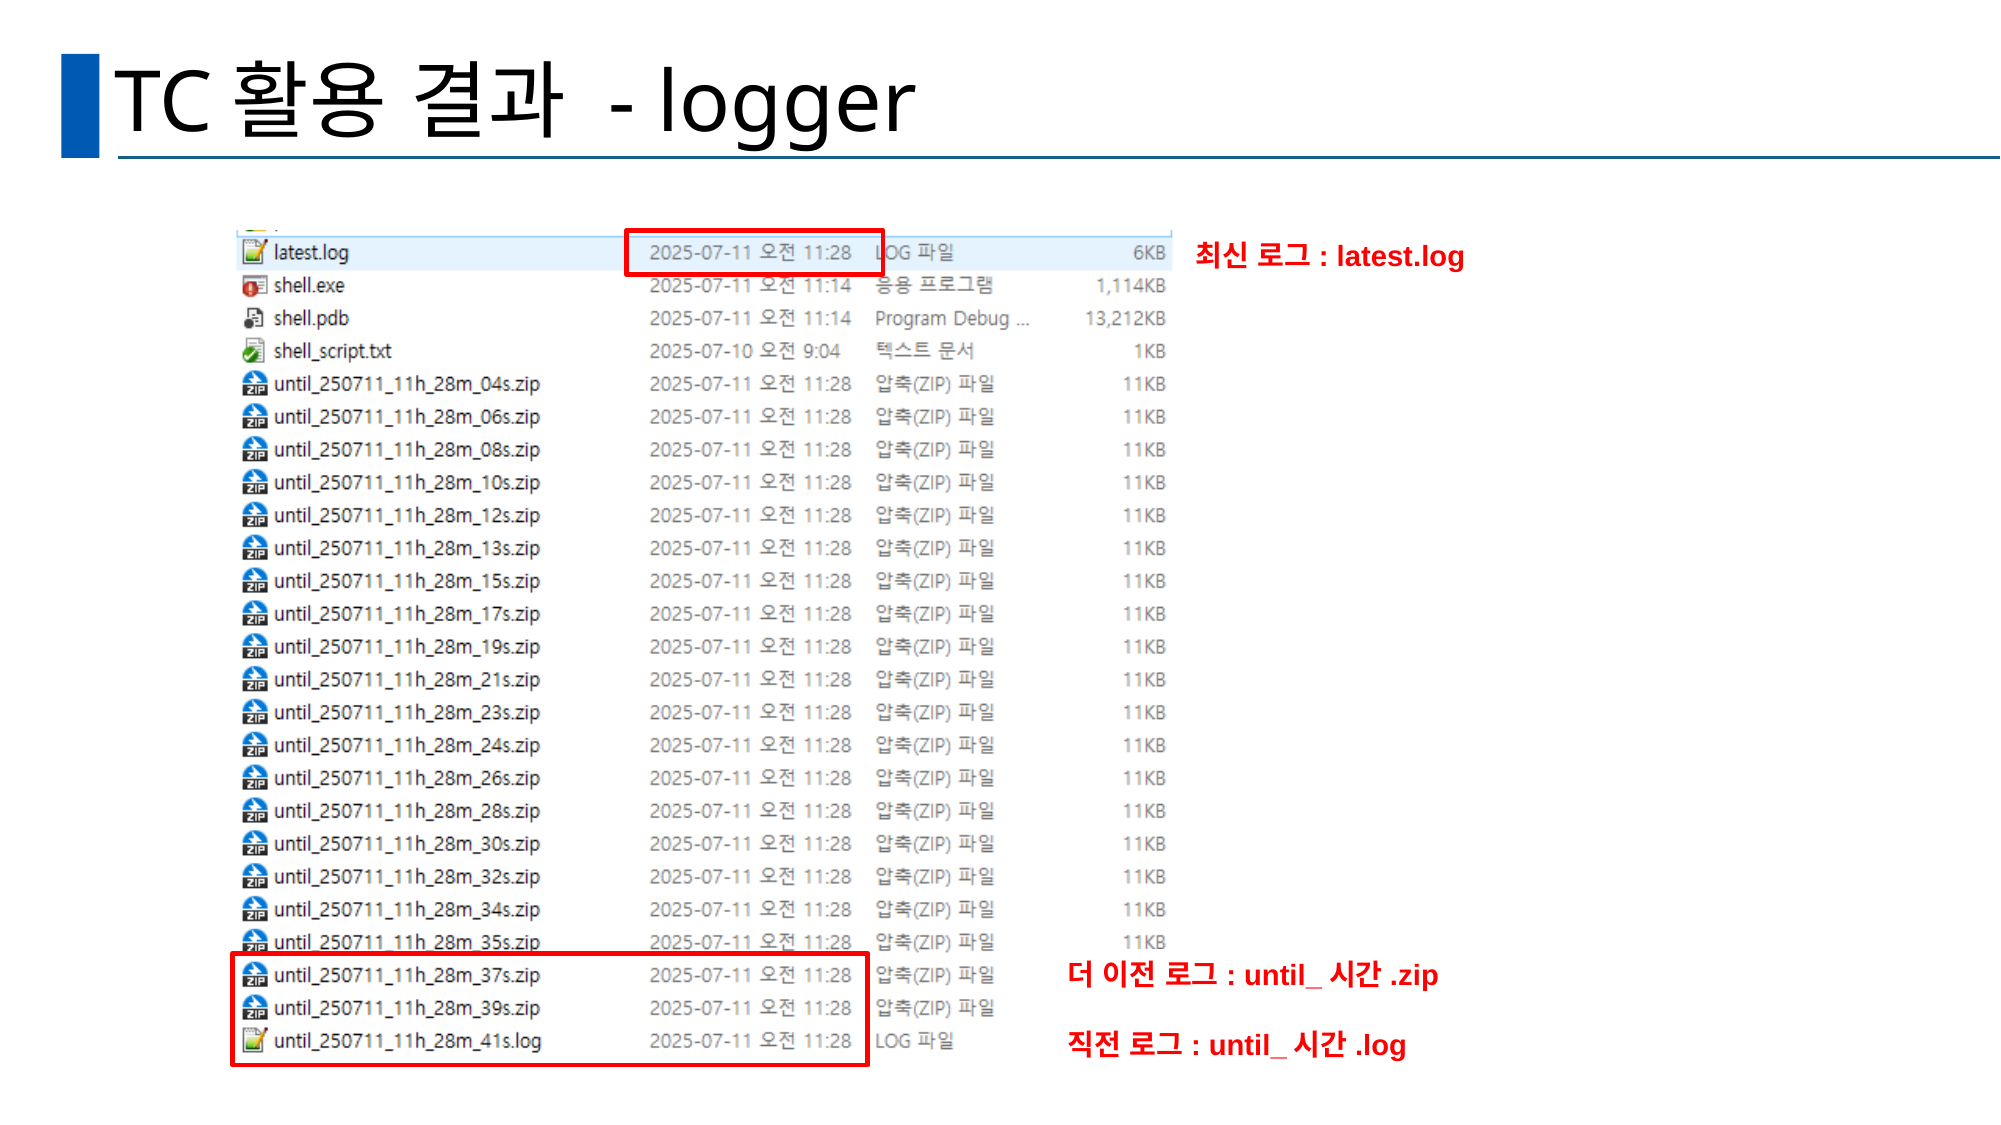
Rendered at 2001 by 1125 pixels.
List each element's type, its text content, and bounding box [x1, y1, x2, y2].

text_box 더 이전 로그: until_시간.zip 직전 로그: until_시간.log [1246, 949, 1579, 1069]
text_box 최신 로그: latest.log [1243, 230, 1563, 280]
title TC활용 결과 - logger [99, 50, 1825, 158]
picture [232, 230, 1243, 1095]
